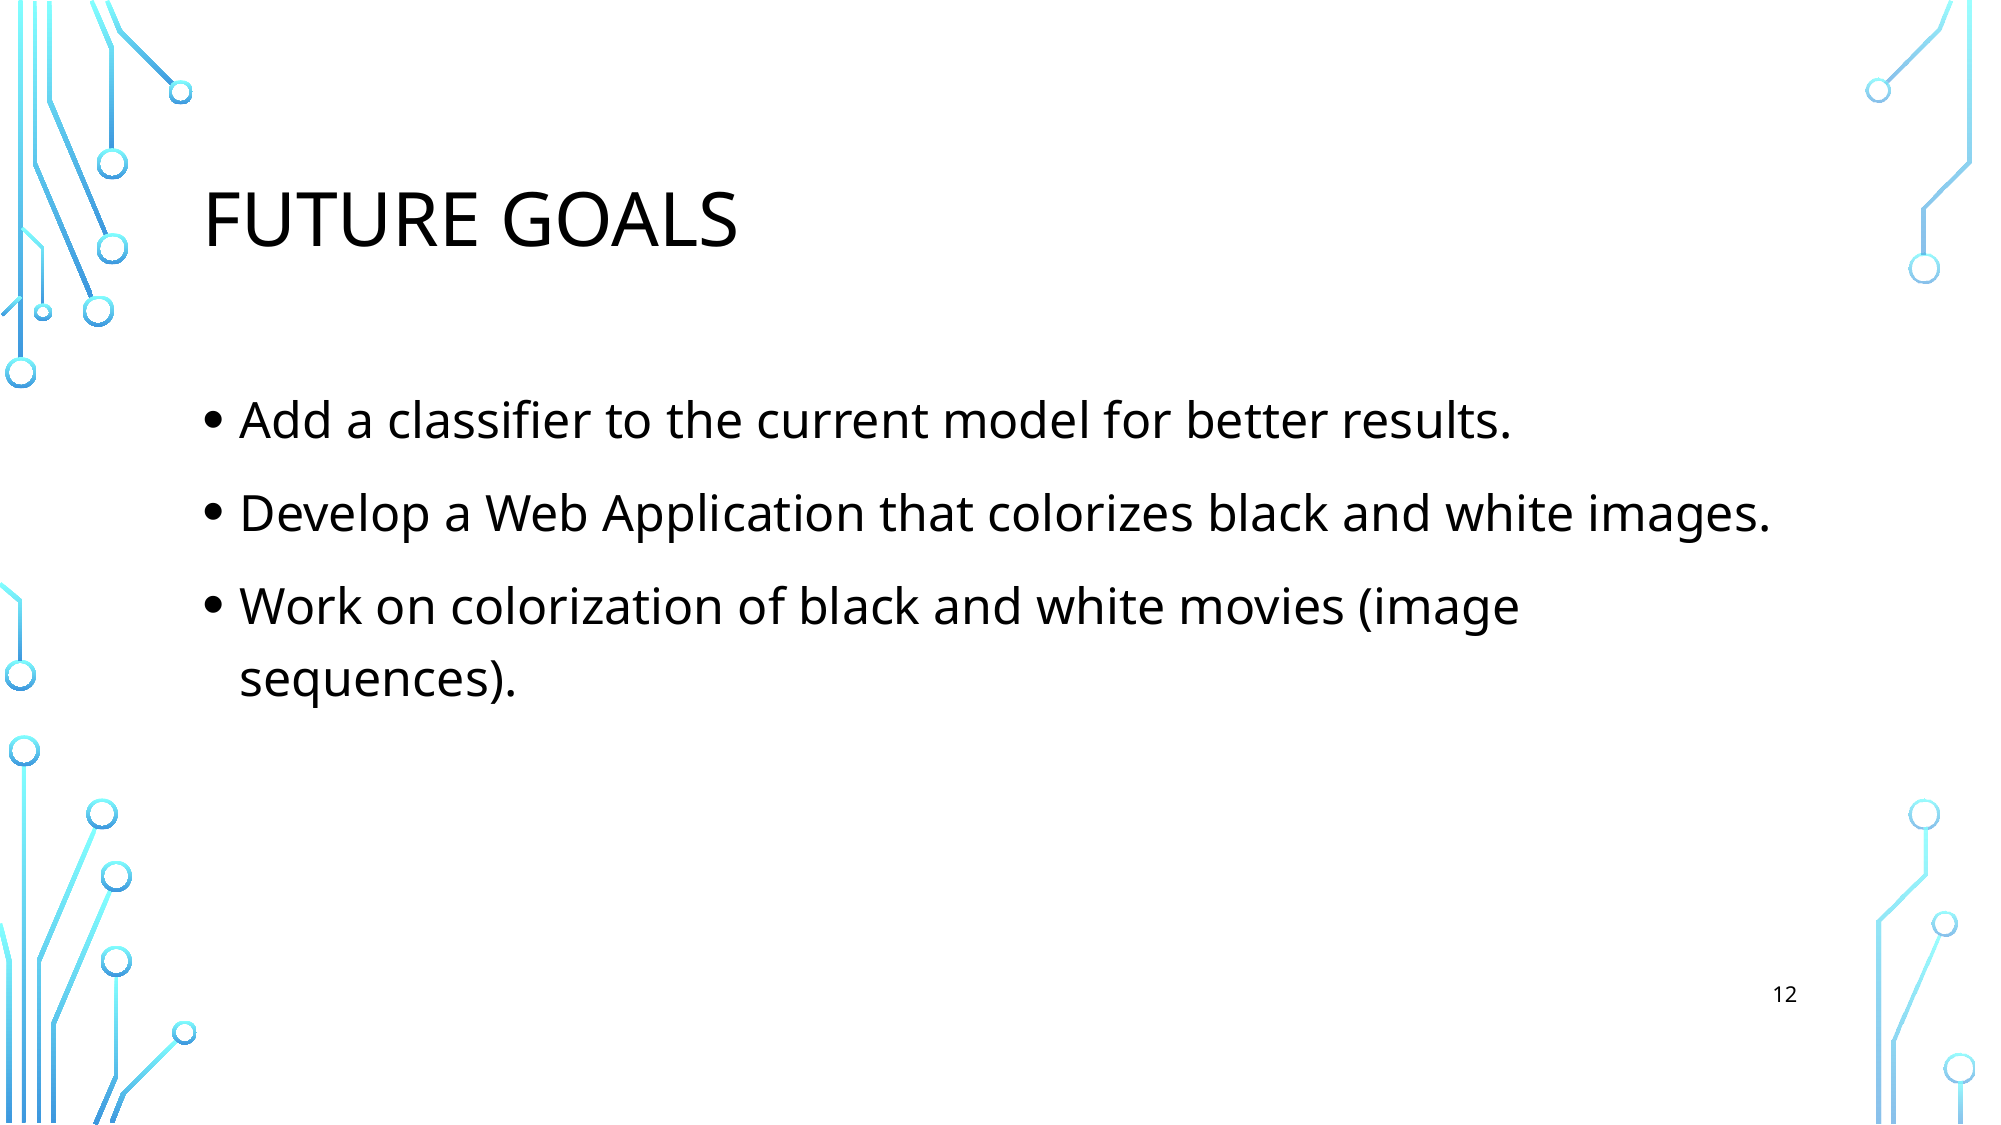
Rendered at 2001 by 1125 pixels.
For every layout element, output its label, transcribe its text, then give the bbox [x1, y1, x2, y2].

title Future Goals [187, 101, 1813, 344]
slide_number 12 [1685, 965, 1813, 1025]
list Add a classifier to the current model for better results. Develop a Web Application that colorizes black and white images. Work on colorization of black and white movies (image sequences). [187, 369, 1813, 950]
